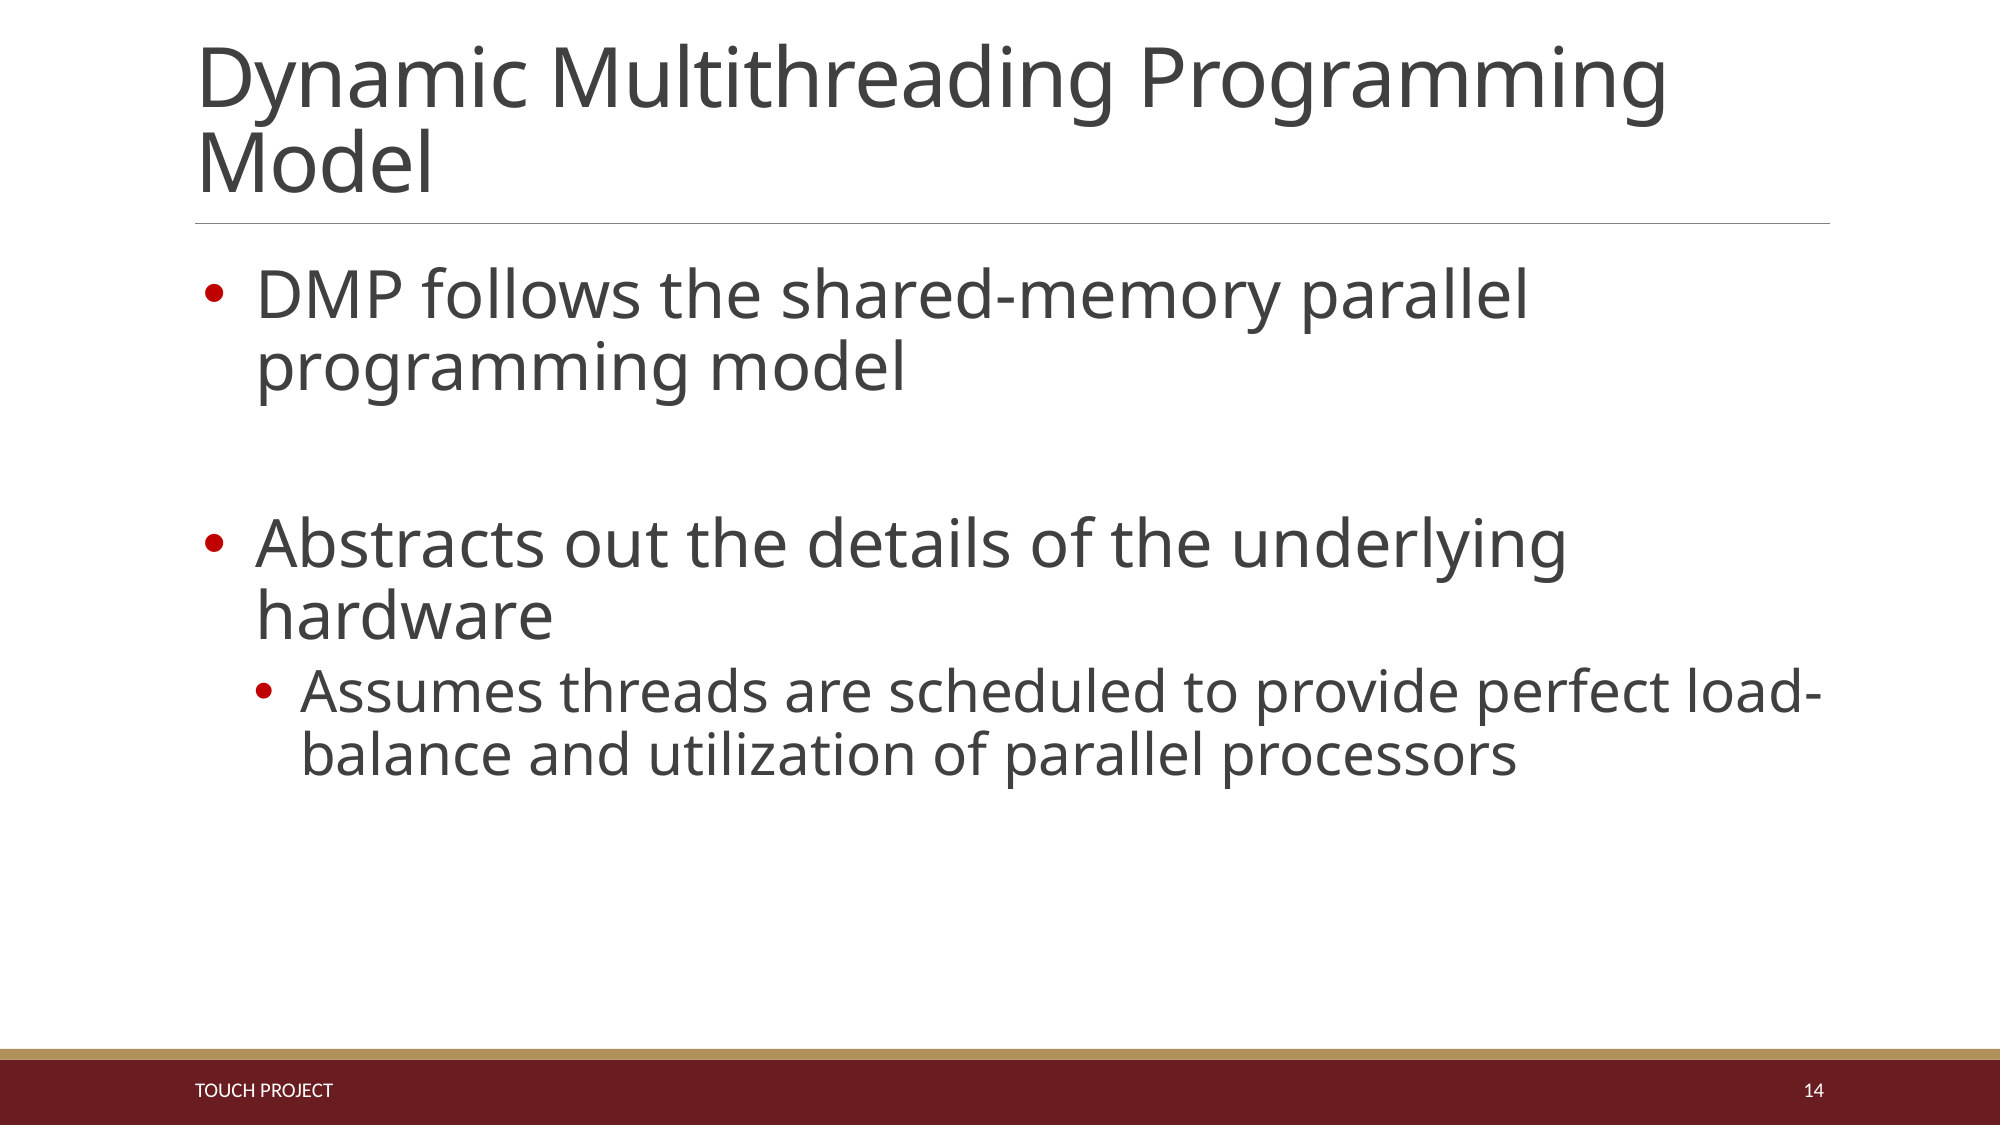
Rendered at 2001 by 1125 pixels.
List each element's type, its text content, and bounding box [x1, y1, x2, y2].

list DMP follows the shared-memory parallel programming model Abstracts out the details of the underlying hardware Assumes threads are scheduled to provide perfect load-balance and utilization of parallel processors [180, 253, 1830, 963]
slide_number 14 [1624, 1059, 1840, 1120]
title Dynamic Multithreading Programming Model [180, 47, 1830, 217]
slide_number TOUCH PROJECT [180, 1059, 586, 1120]
